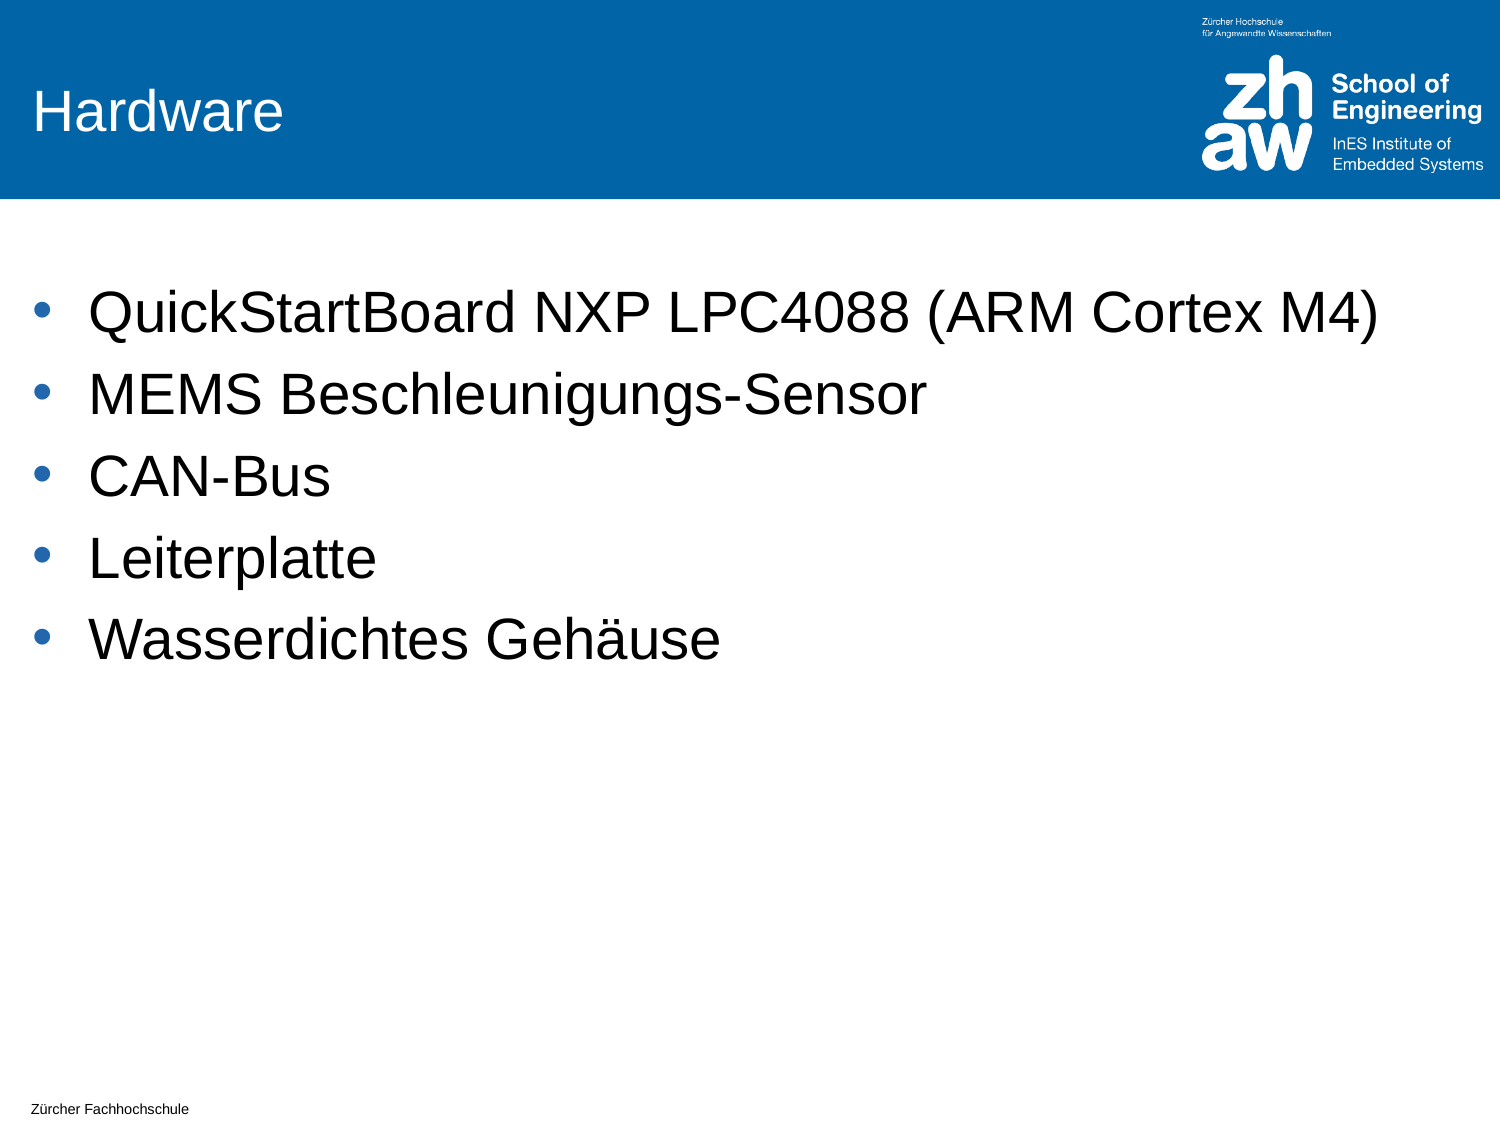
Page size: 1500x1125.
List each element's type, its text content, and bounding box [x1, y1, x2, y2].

title Hardware [17, 31, 1158, 185]
list QuickStartBoard NXP LPC4088 (ARM Cortex M4) MEMS Beschleunigungs-Sensor CAN-Bus Leiterplatte Wasserdichtes Gehäuse [17, 267, 1483, 1012]
picture [1202, 18, 1483, 173]
